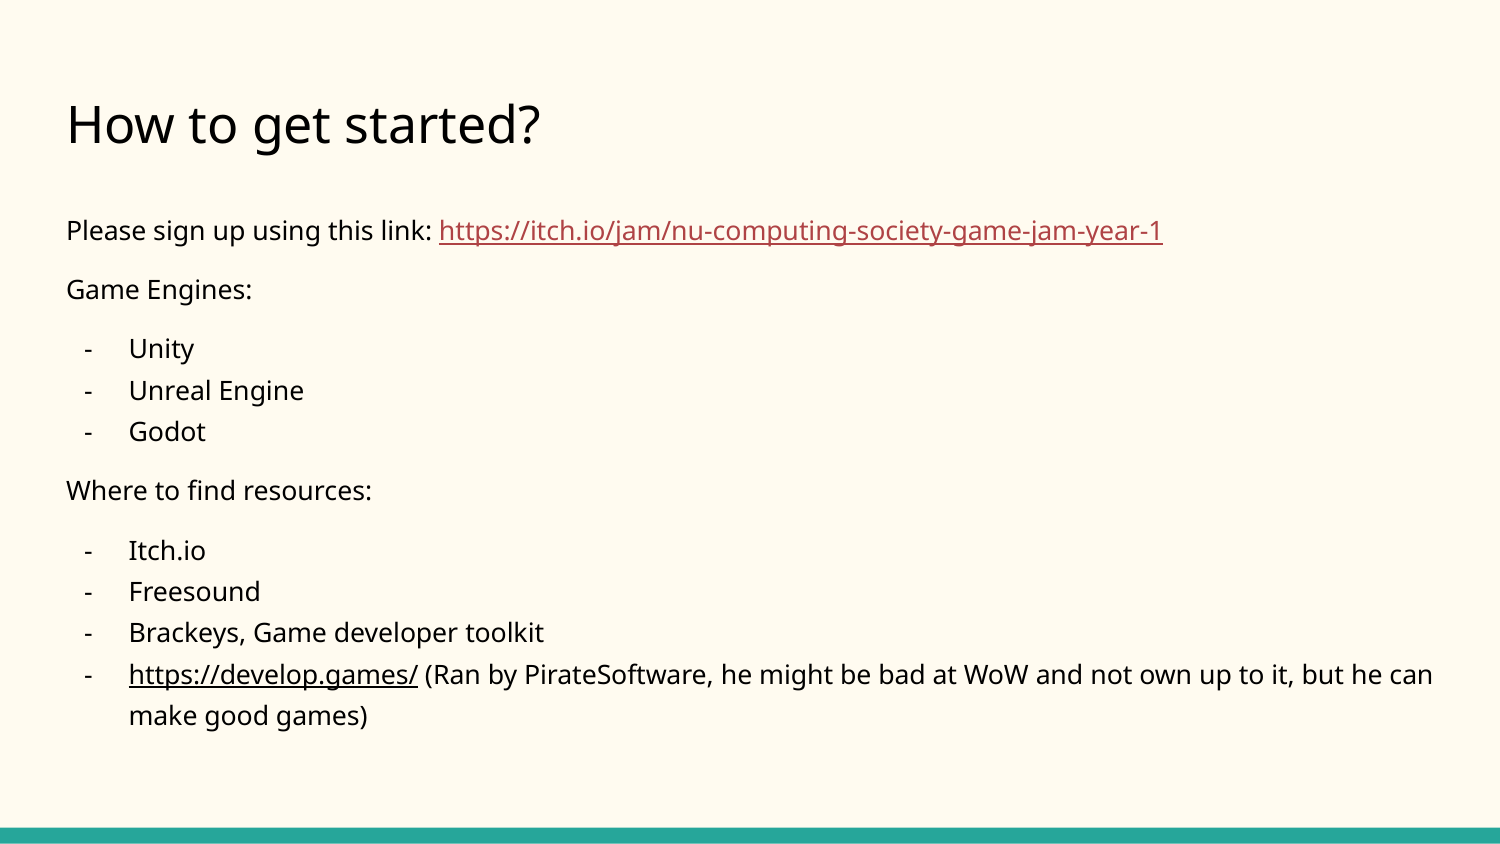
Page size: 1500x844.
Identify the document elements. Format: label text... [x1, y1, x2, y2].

title How to get started? [51, 72, 1449, 174]
list Please sign up using this link: https://itch.io/jam/nu-computing-society-game-jam-year-1 Game Engines: Unity Unreal Engine Godot Where to find resources: Itch.io Freesound Brackeys, Game developer toolkit https://develop.games/ (Ran by PirateSoftware, he might be bad at WoW and not own up to it, but he can make good games) [51, 192, 1449, 750]
